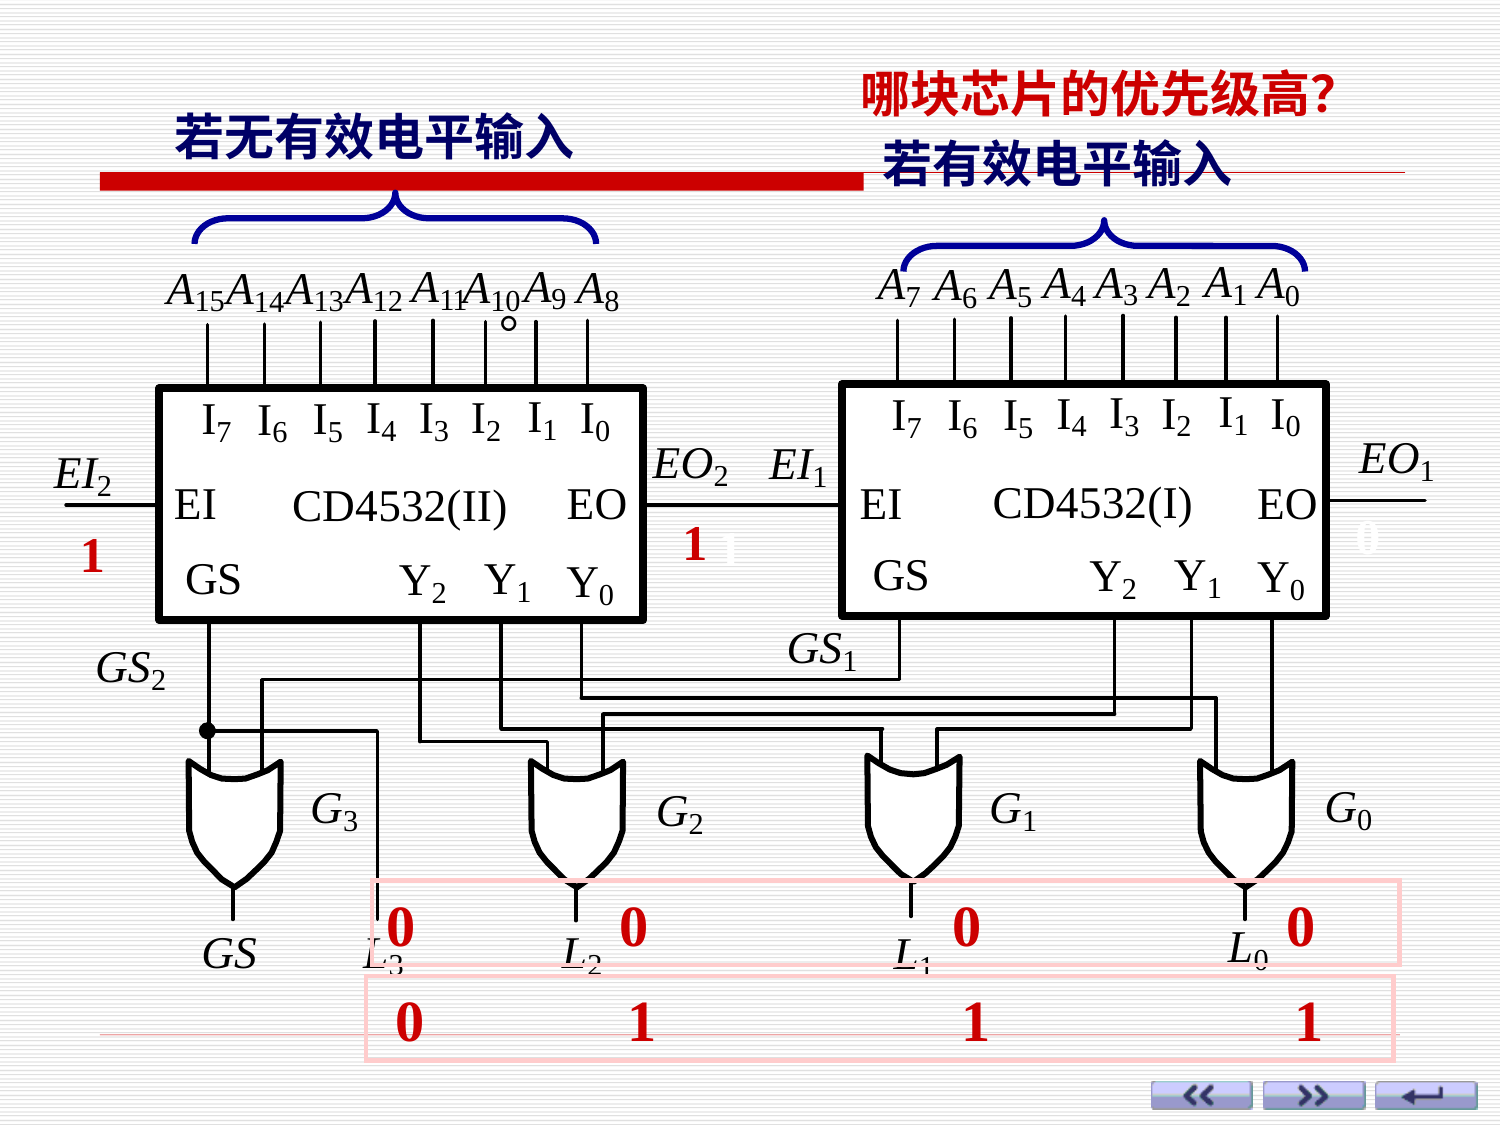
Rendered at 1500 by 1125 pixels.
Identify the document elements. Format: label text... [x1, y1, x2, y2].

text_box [23, 244, 1459, 1013]
text_box 0 1 1 1 [366, 1013, 1394, 1061]
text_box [868, 125, 1377, 272]
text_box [159, 97, 668, 244]
text_box 哪块芯片的优先级高？ [846, 54, 1376, 130]
picture [0, 0, 1500, 1125]
